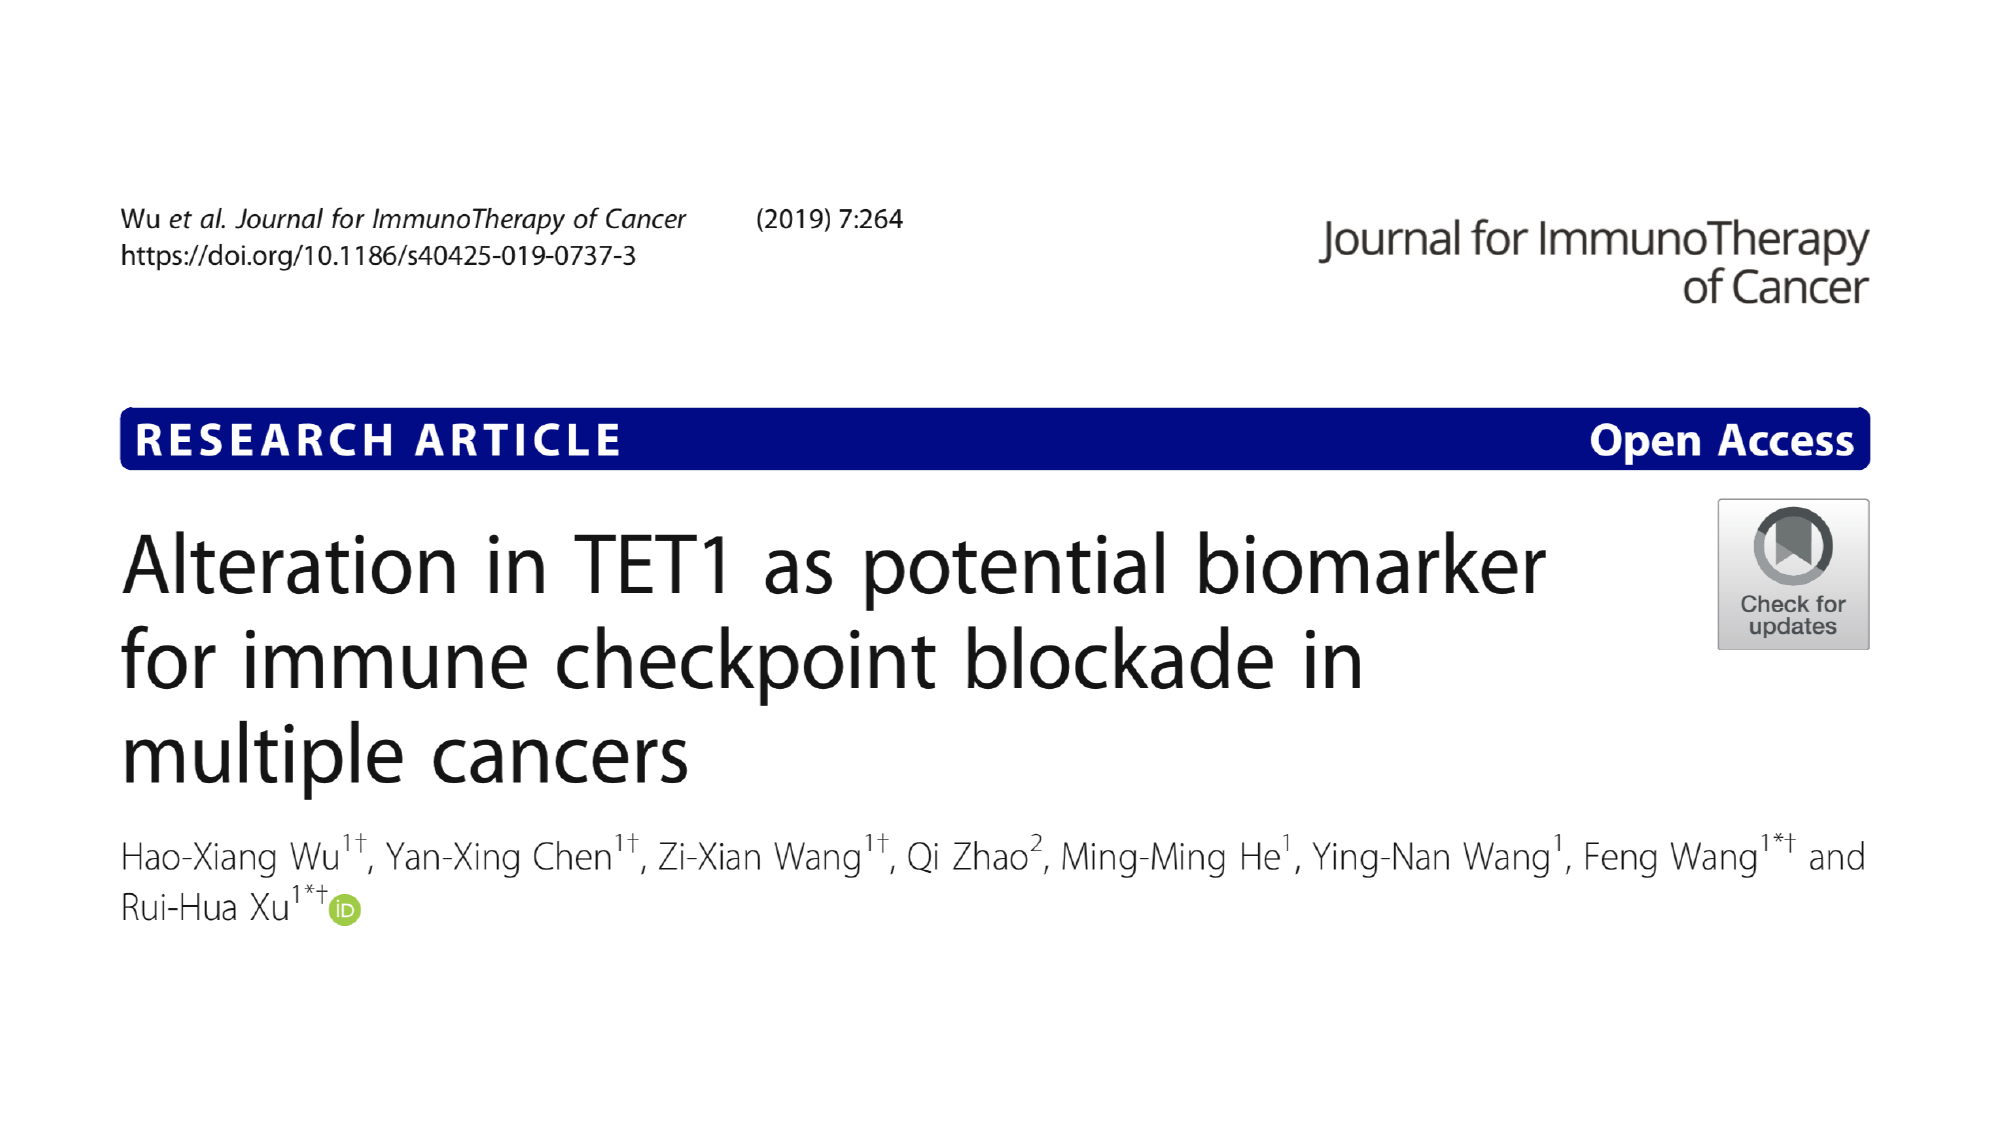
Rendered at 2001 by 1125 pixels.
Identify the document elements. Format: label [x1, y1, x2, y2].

picture [80, 171, 1920, 953]
